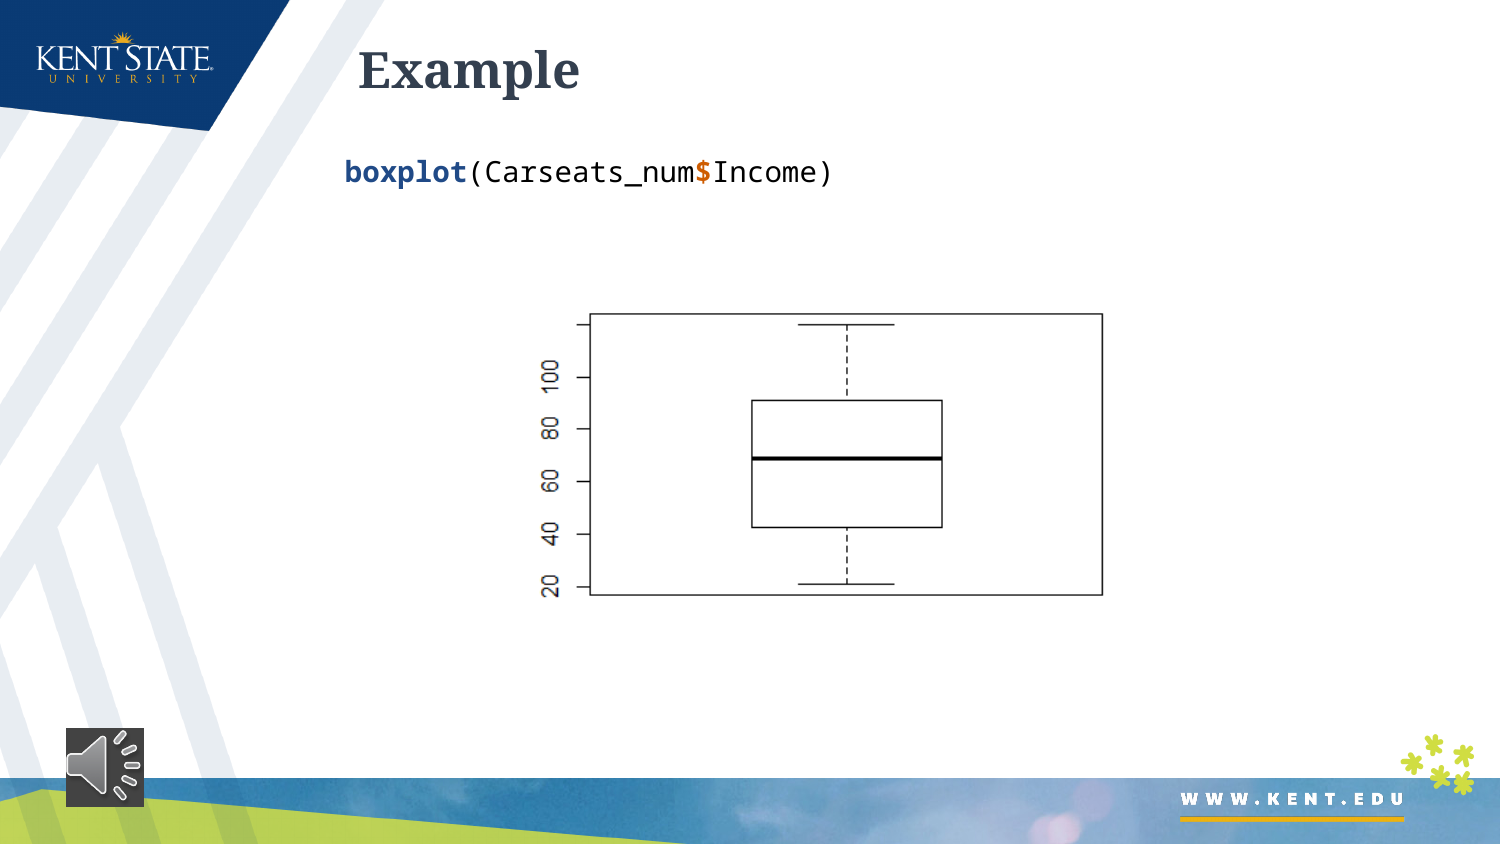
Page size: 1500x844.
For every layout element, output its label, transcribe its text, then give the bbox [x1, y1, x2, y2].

picture [479, 208, 1160, 727]
picture [0, 0, 1500, 844]
title Example [343, 0, 1475, 145]
text_box boxplot(Carseats_num$Income) [329, 145, 1312, 196]
